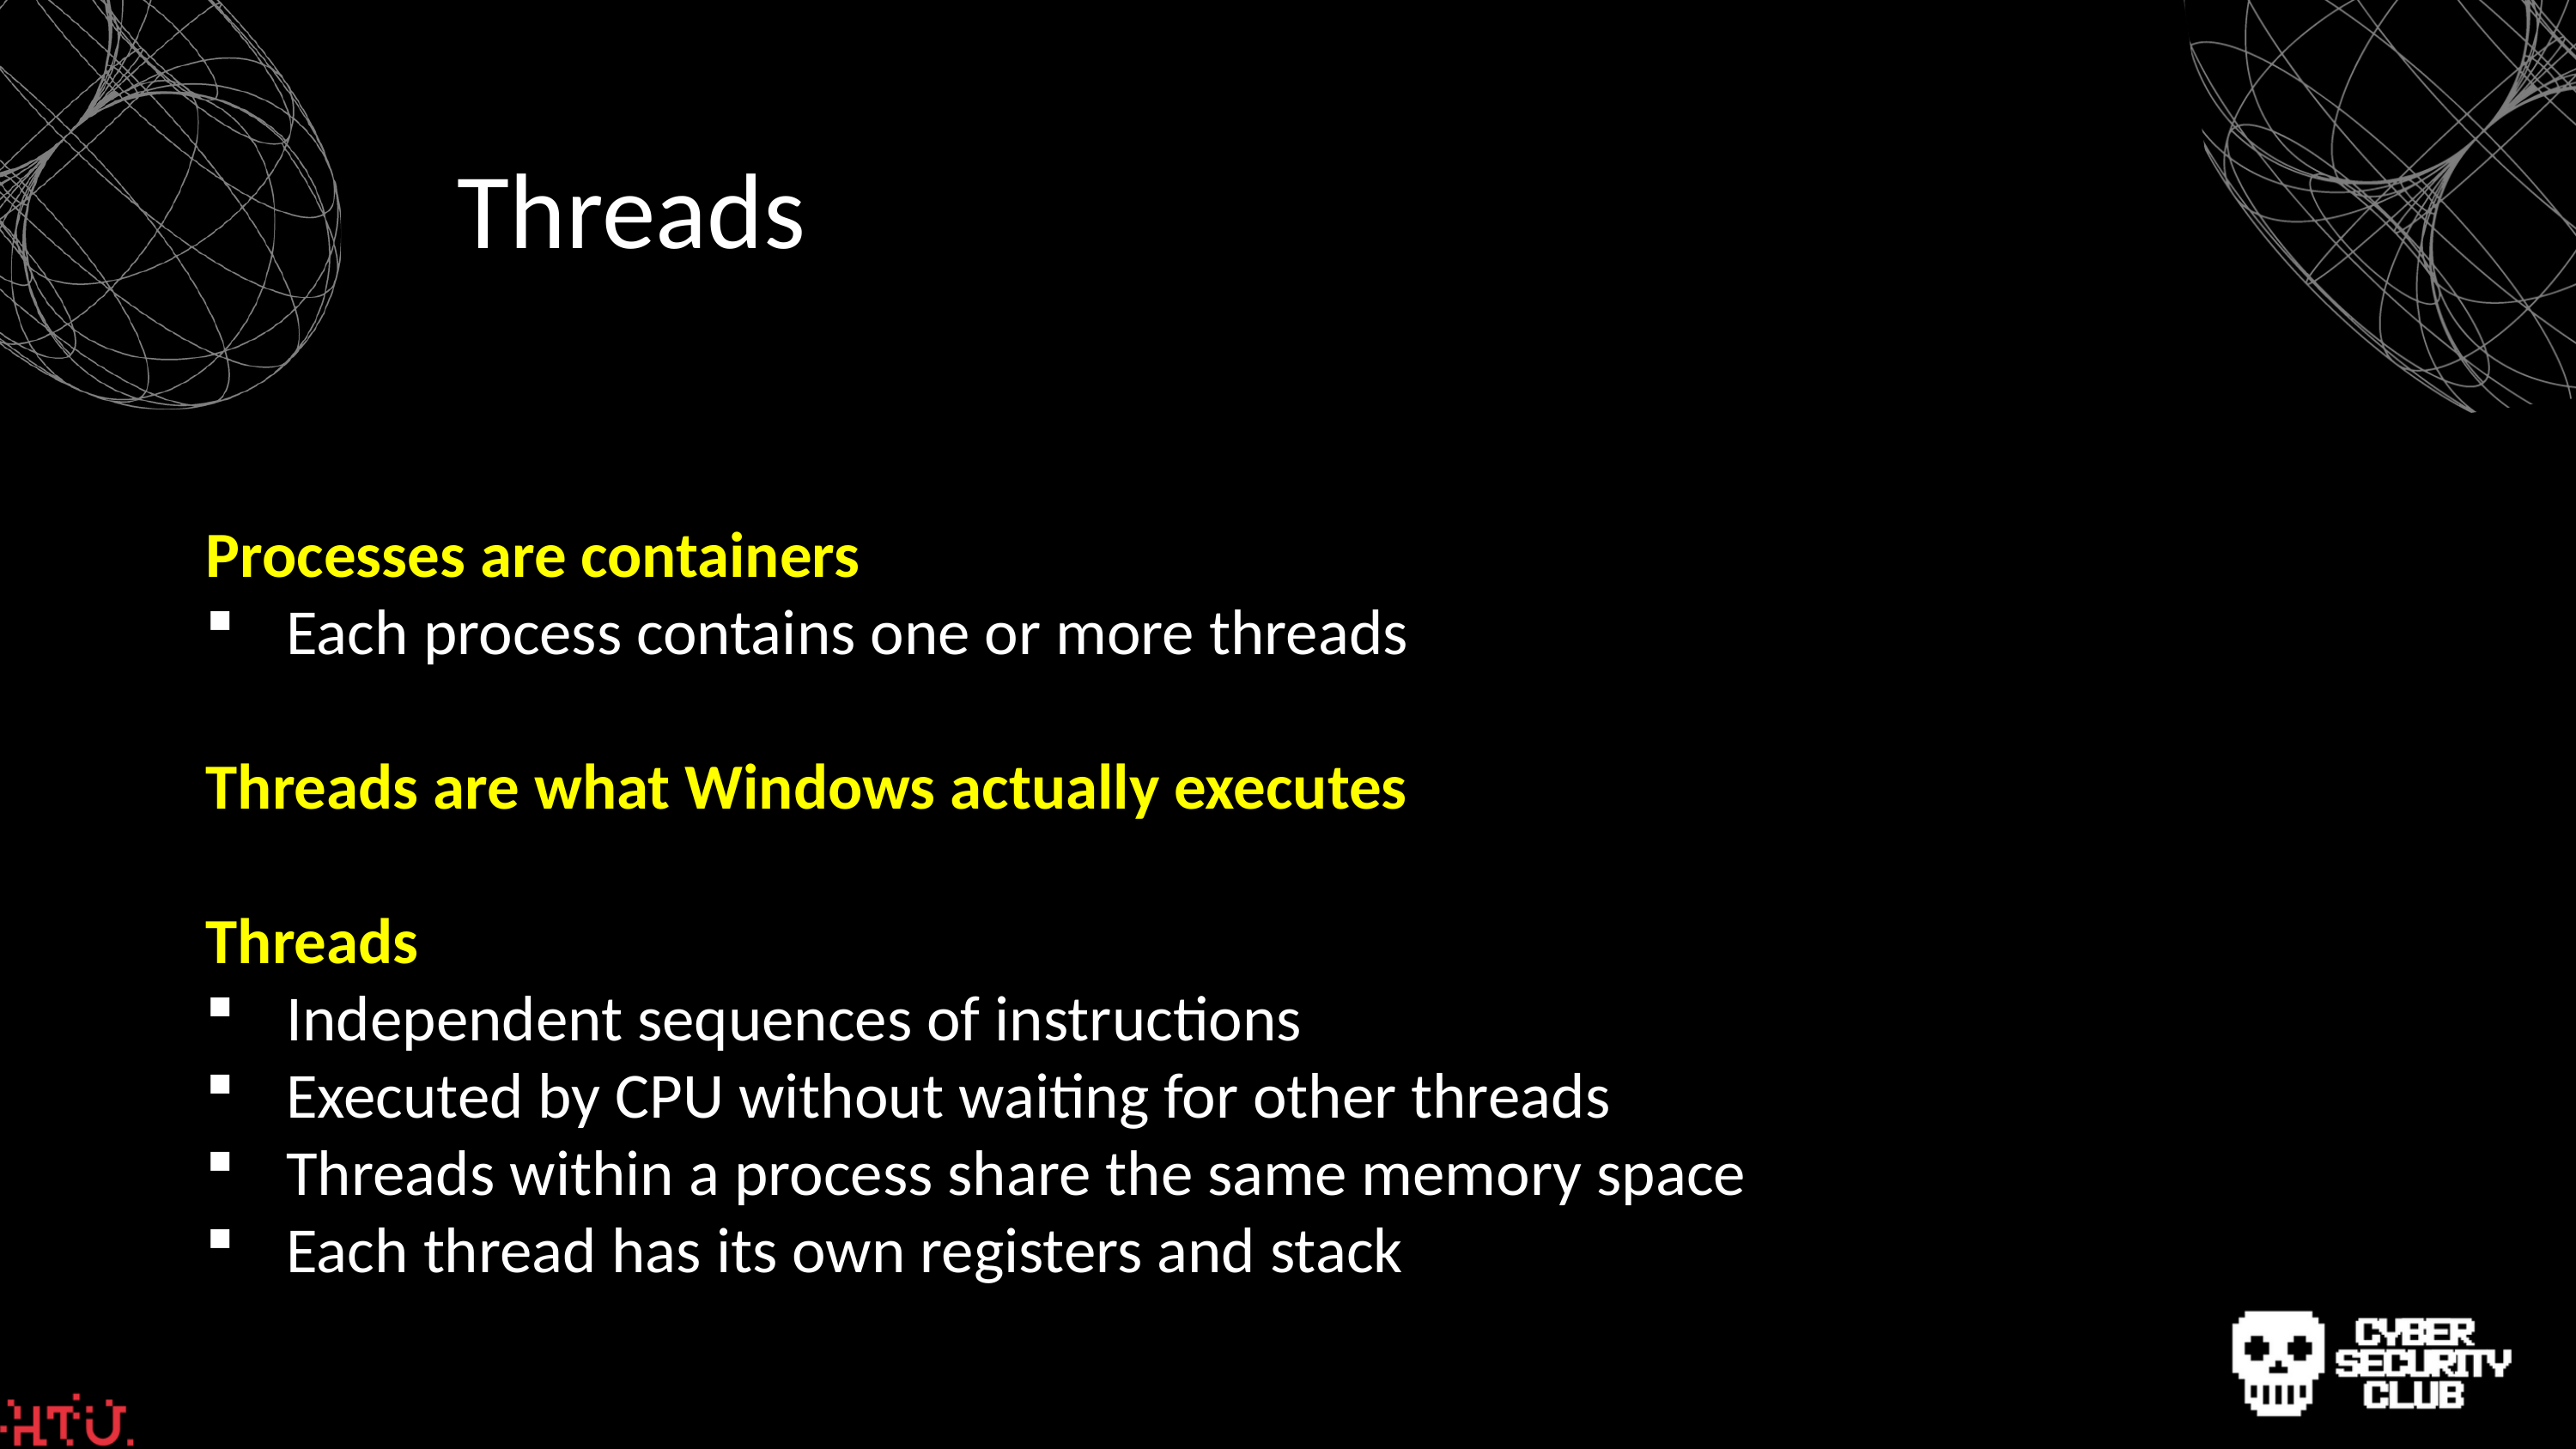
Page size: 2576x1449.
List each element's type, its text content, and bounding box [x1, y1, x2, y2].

text_box [0, 0, 342, 409]
text_box [2224, 1303, 2516, 1421]
text_box Processes are containers Each process contains one or more threads Threads are what Windows actually executes Threads Independent sequences of instructions Executed by CPU without waiting for other threads Threads within a process share the same memory space Each thread has its own registers and stack [193, 506, 1880, 1292]
text_box [2184, 0, 2576, 445]
text_box Threads [445, 134, 2131, 276]
text_box [0, 1353, 134, 1449]
